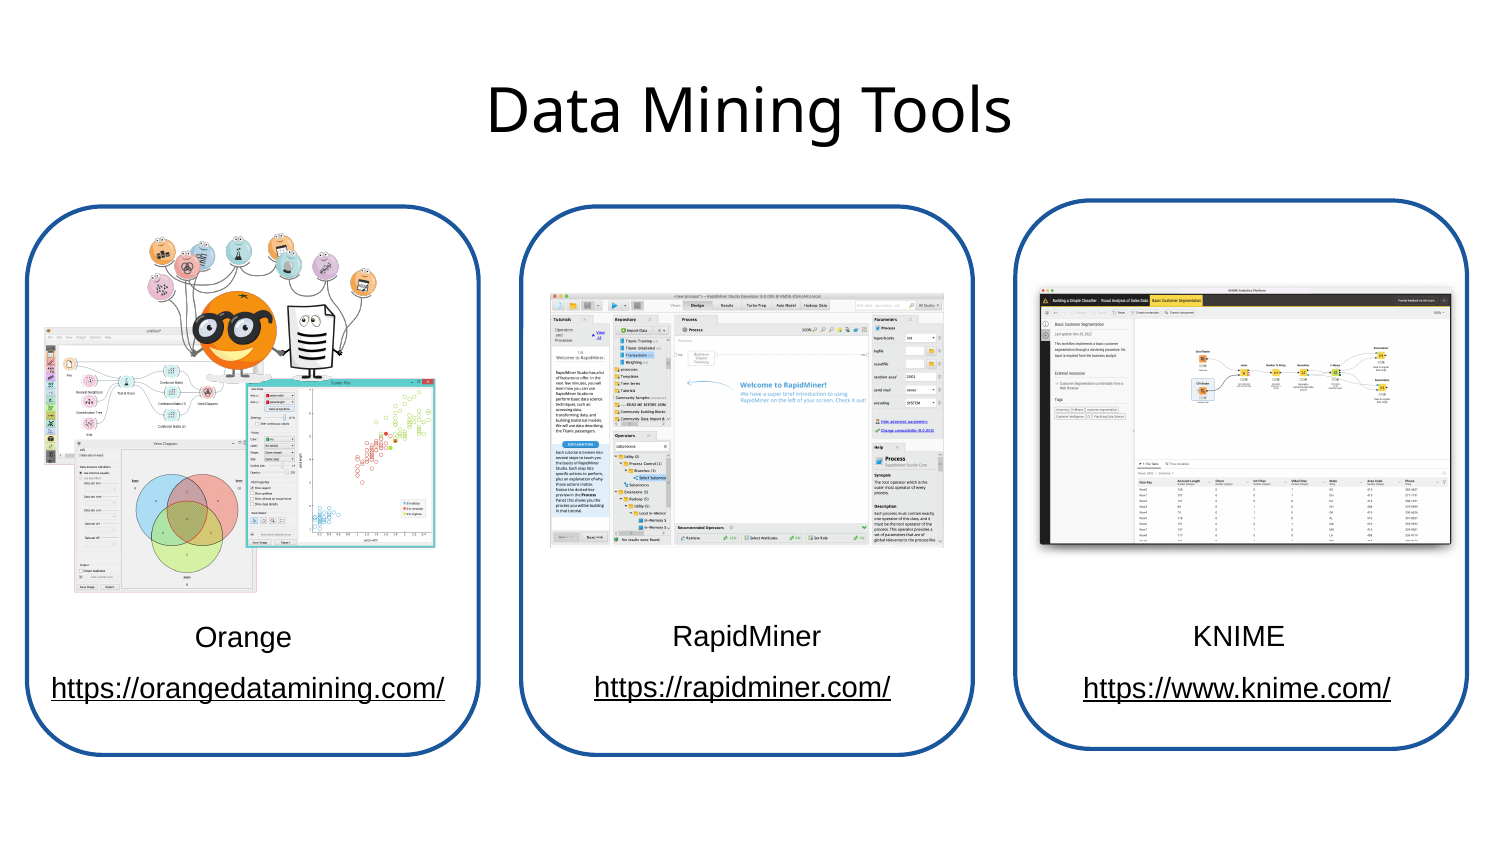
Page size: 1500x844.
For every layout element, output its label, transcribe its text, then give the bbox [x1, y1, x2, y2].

picture [43, 232, 437, 593]
text_box RapidMiner [657, 610, 837, 660]
text_box [519, 204, 975, 697]
text_box Orange [179, 610, 308, 661]
text_box KNIME [1178, 609, 1301, 660]
text_box [1013, 198, 1470, 692]
text_box [1023, 712, 1459, 751]
picture [550, 292, 944, 548]
text_box https://www.knime.com/ [1015, 661, 1467, 712]
text_box [525, 711, 969, 757]
text_box https://orangedatamining.com/ [26, 661, 479, 712]
title Data Mining Tools [75, 67, 1425, 147]
text_box [31, 712, 474, 757]
picture [1027, 282, 1463, 558]
text_box https://rapidminer.com/ [520, 660, 973, 711]
text_box [24, 204, 481, 696]
